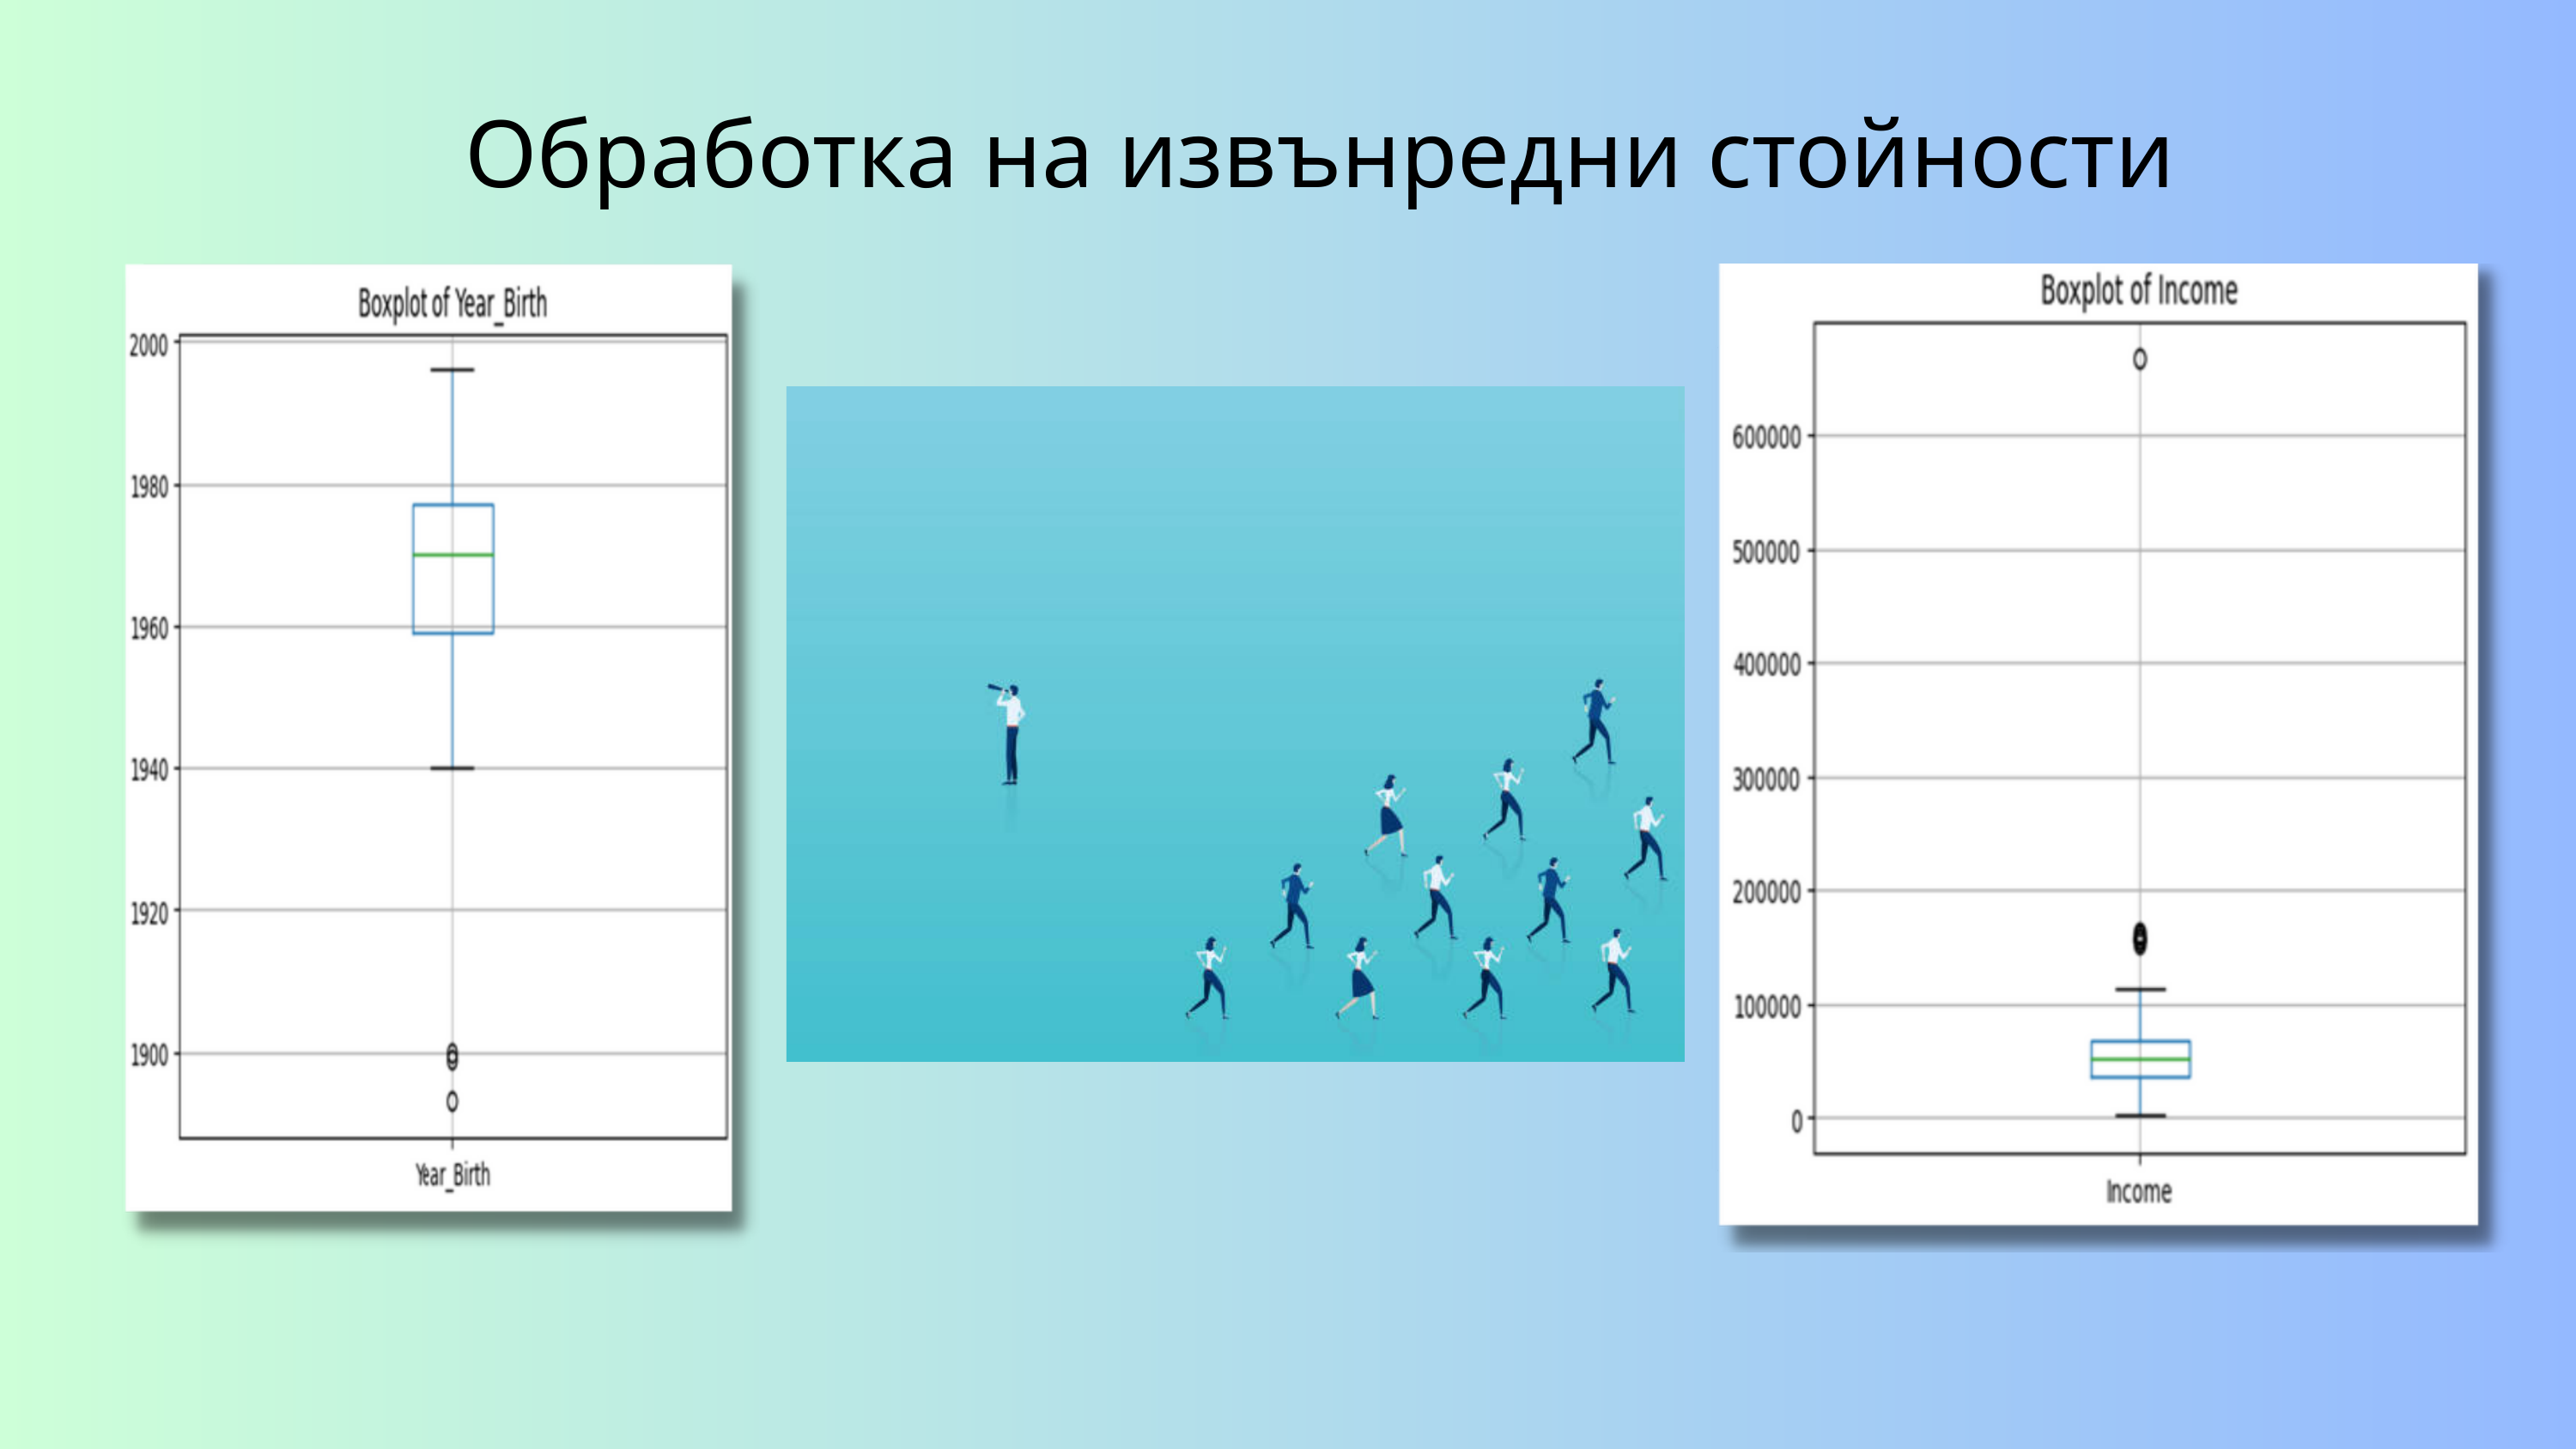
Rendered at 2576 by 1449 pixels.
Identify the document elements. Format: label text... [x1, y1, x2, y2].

text_box [786, 386, 1685, 1062]
text_box [1711, 264, 2512, 1252]
text_box [120, 263, 760, 1251]
text_box Обработка на извънредни стойности [402, 76, 2263, 206]
